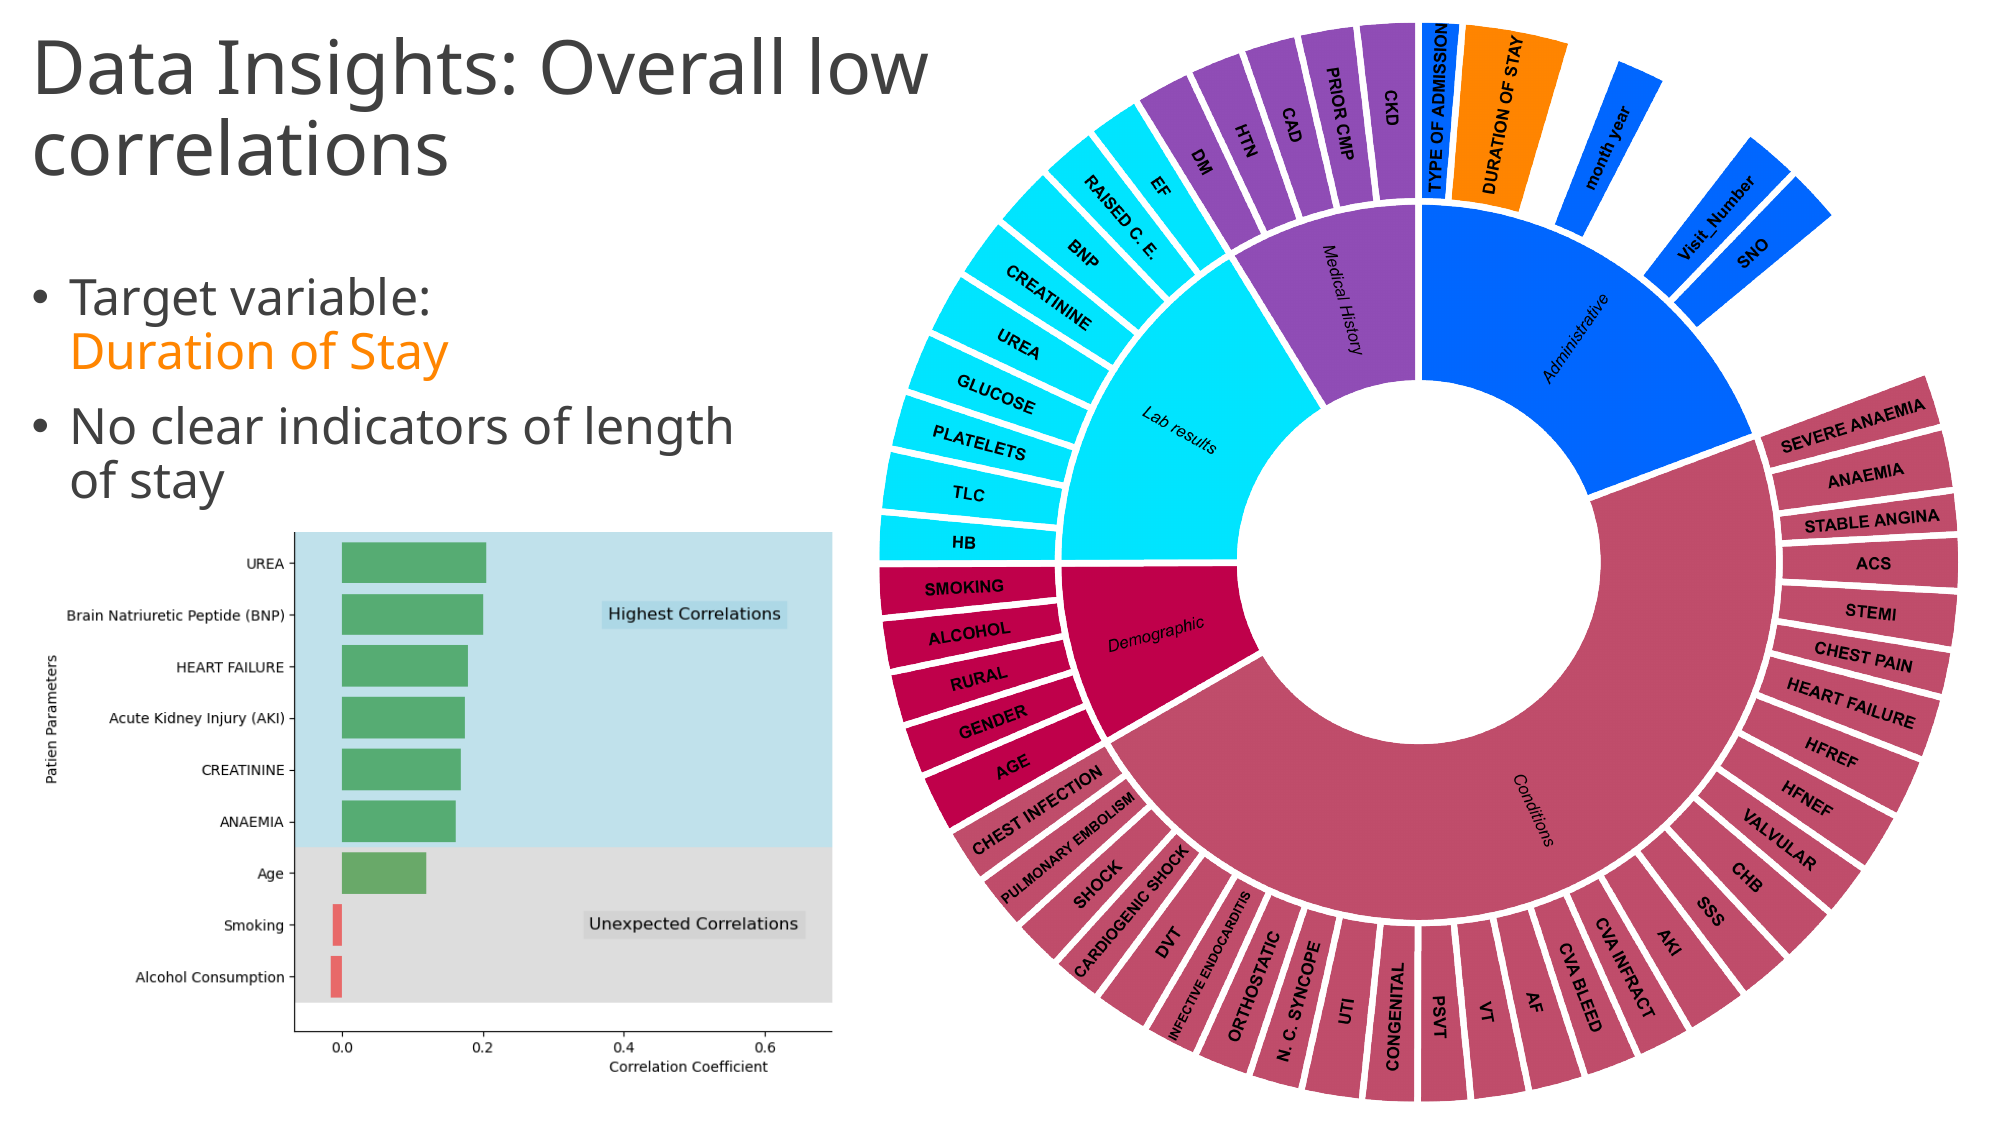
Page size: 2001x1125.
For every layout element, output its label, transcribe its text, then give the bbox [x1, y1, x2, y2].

picture [36, 0, 2000, 1125]
title Data Insights: Overall low correlations [16, 22, 737, 240]
list Target variable: Duration of Stay No clear indicators of length of stay [16, 265, 737, 979]
